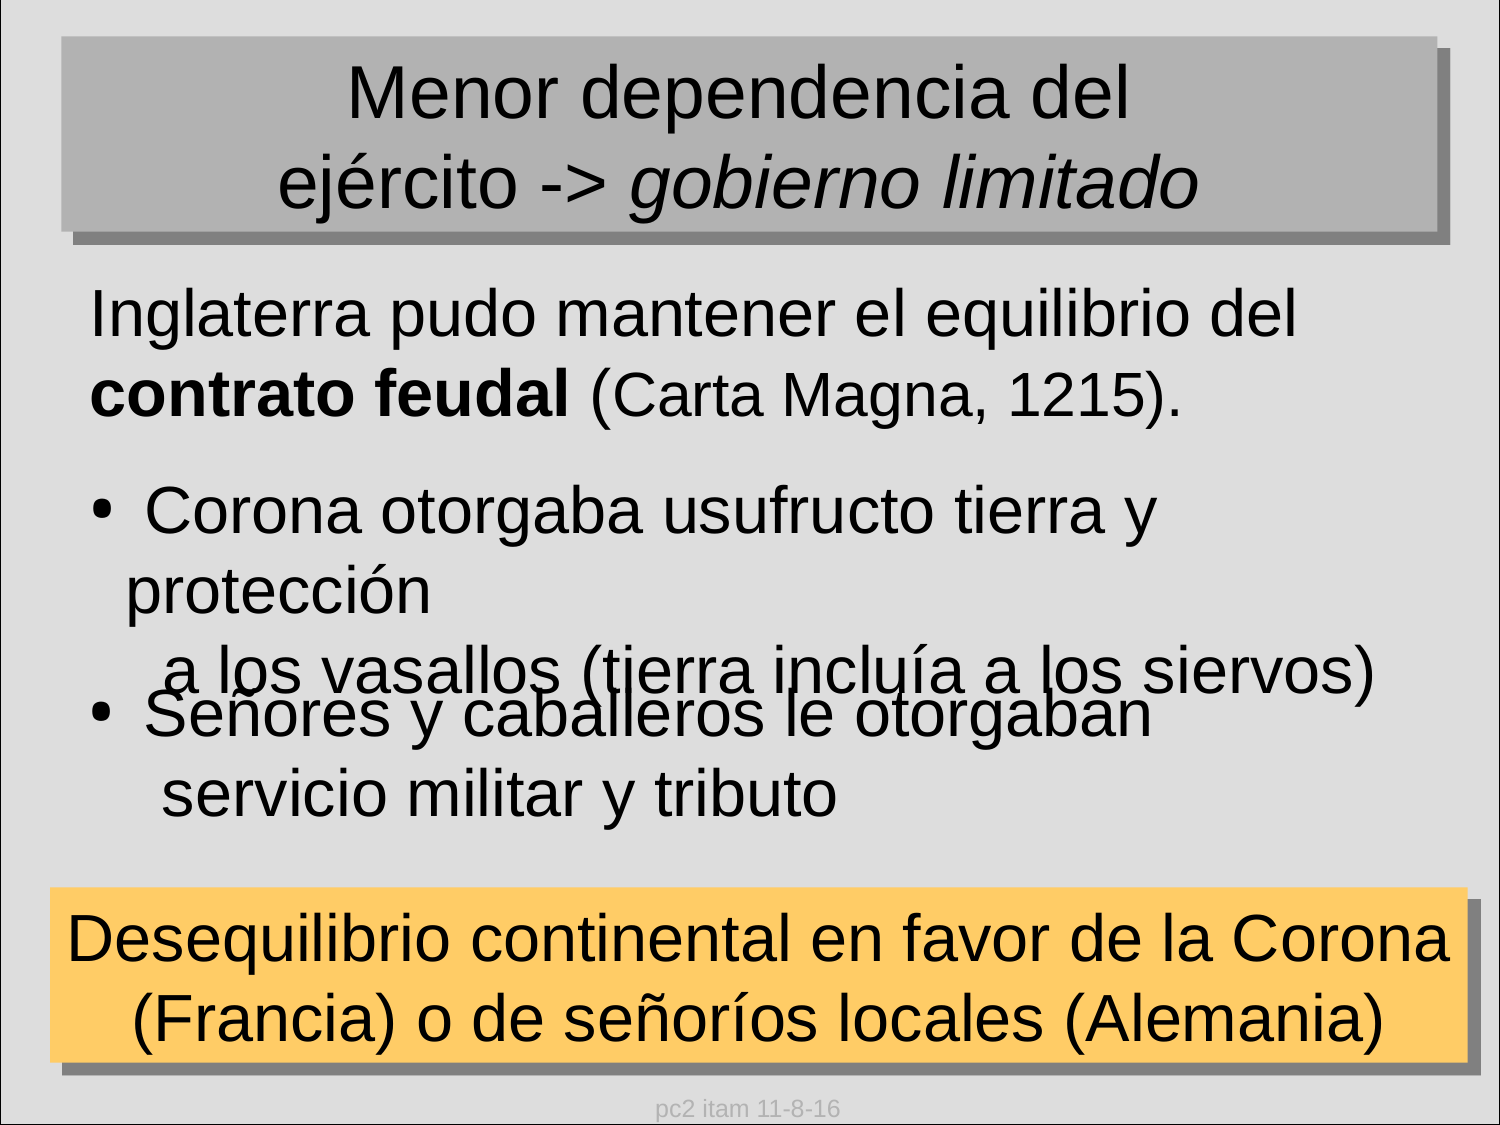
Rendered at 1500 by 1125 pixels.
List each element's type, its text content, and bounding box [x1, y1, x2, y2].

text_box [74, 262, 1494, 838]
text_box Desequilibrio continental en favor de la Corona (Francia) o de señoríos locales (Alemania)‏ [50, 887, 1468, 1063]
text_box Menor dependencia del ejército -> gobierno limitado [61, 36, 1438, 232]
